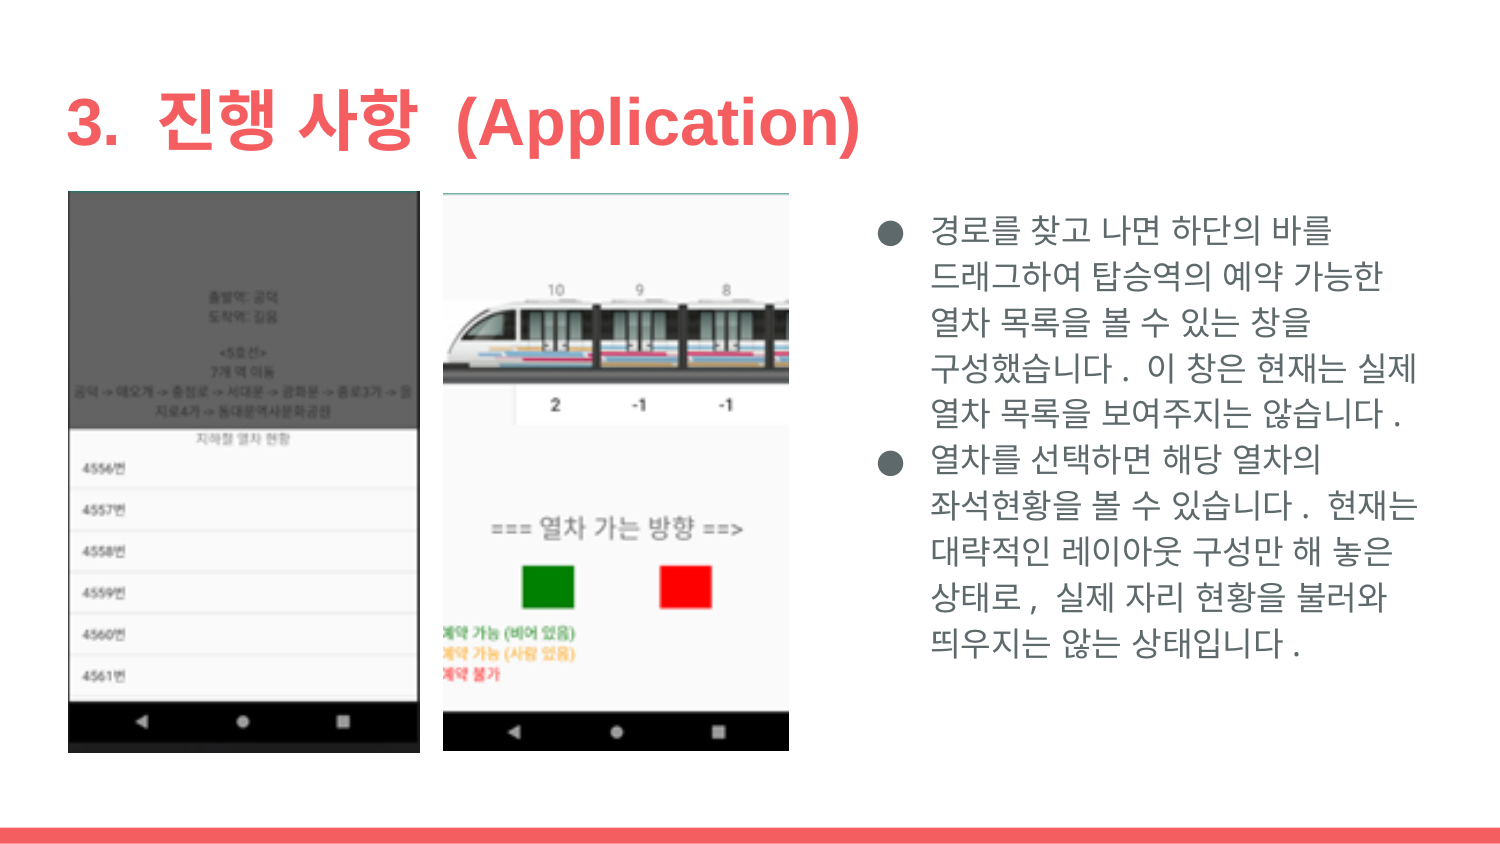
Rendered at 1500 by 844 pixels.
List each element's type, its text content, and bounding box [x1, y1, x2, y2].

picture [443, 193, 789, 751]
picture [68, 191, 420, 753]
title 3. 진행 사항 (Application) [51, 64, 1449, 167]
list 경로를 찾고 나면 하단의 바를 드래그하여 탑승역의 예약 가능한 열차 목록을 볼 수 있는 창을 구성했습니다. 이 창은 현재는 실제 열차 목록을 보여주지는 않습니다. 열차를 선택하면 해당 열차의 좌석현황을 볼 수 있습니다. 현재는 대략적인 레이아웃 구성만 해 놓은 상태로, 실제 자리 현황을 불러와 띄우지는 않는 상태입니다. [840, 189, 1449, 750]
